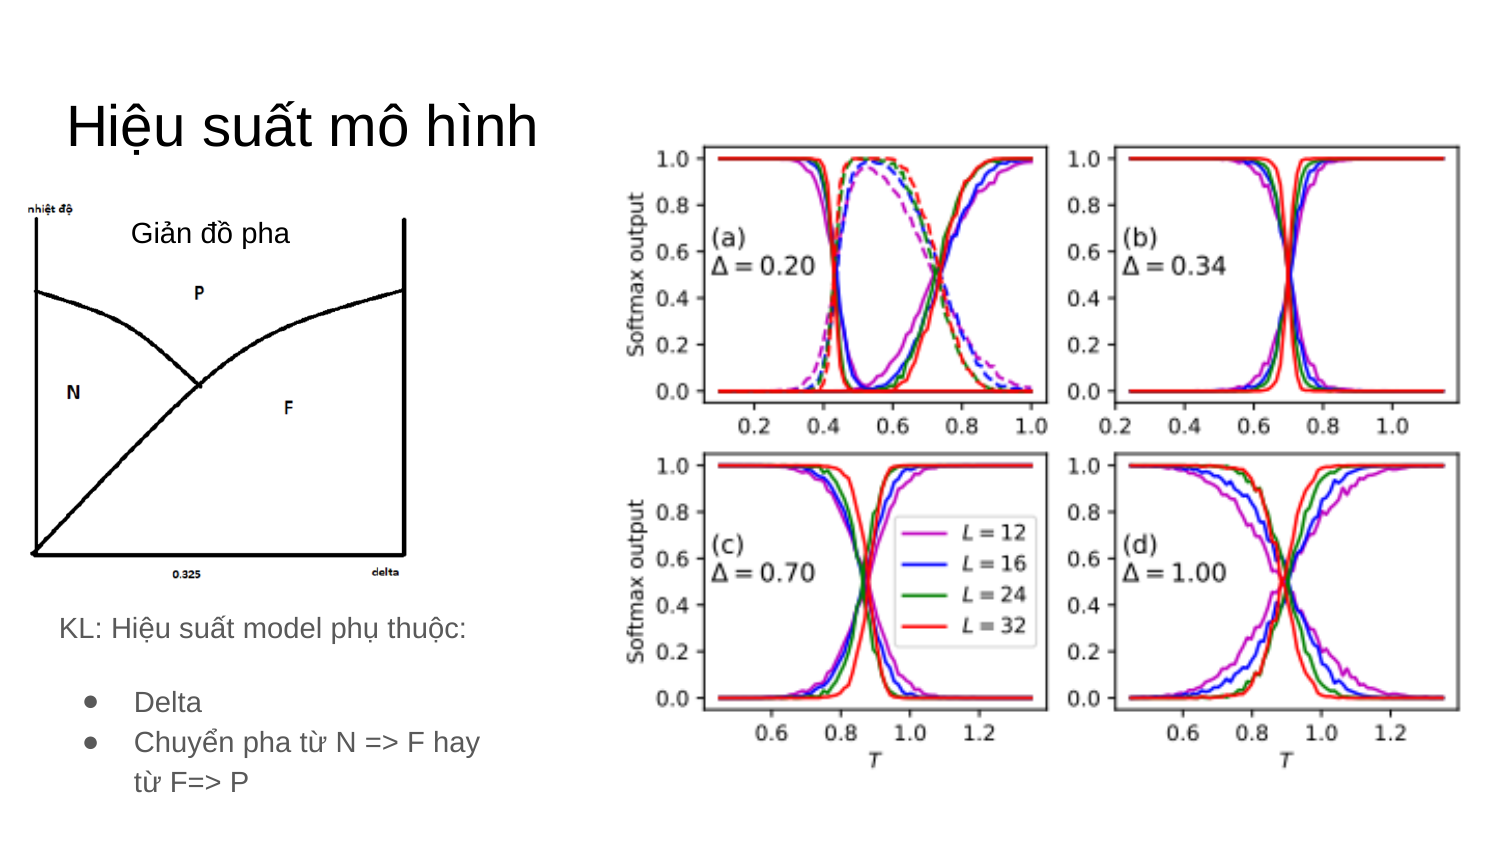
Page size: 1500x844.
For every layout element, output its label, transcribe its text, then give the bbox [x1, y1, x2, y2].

picture [591, 72, 1500, 793]
title Hiệu suất mô hình [51, 72, 590, 167]
picture [20, 193, 415, 590]
list KL: Hiệu suất model phụ thuộc: Delta Chuyển pha từ N => F hay từ F=> P [43, 589, 519, 658]
